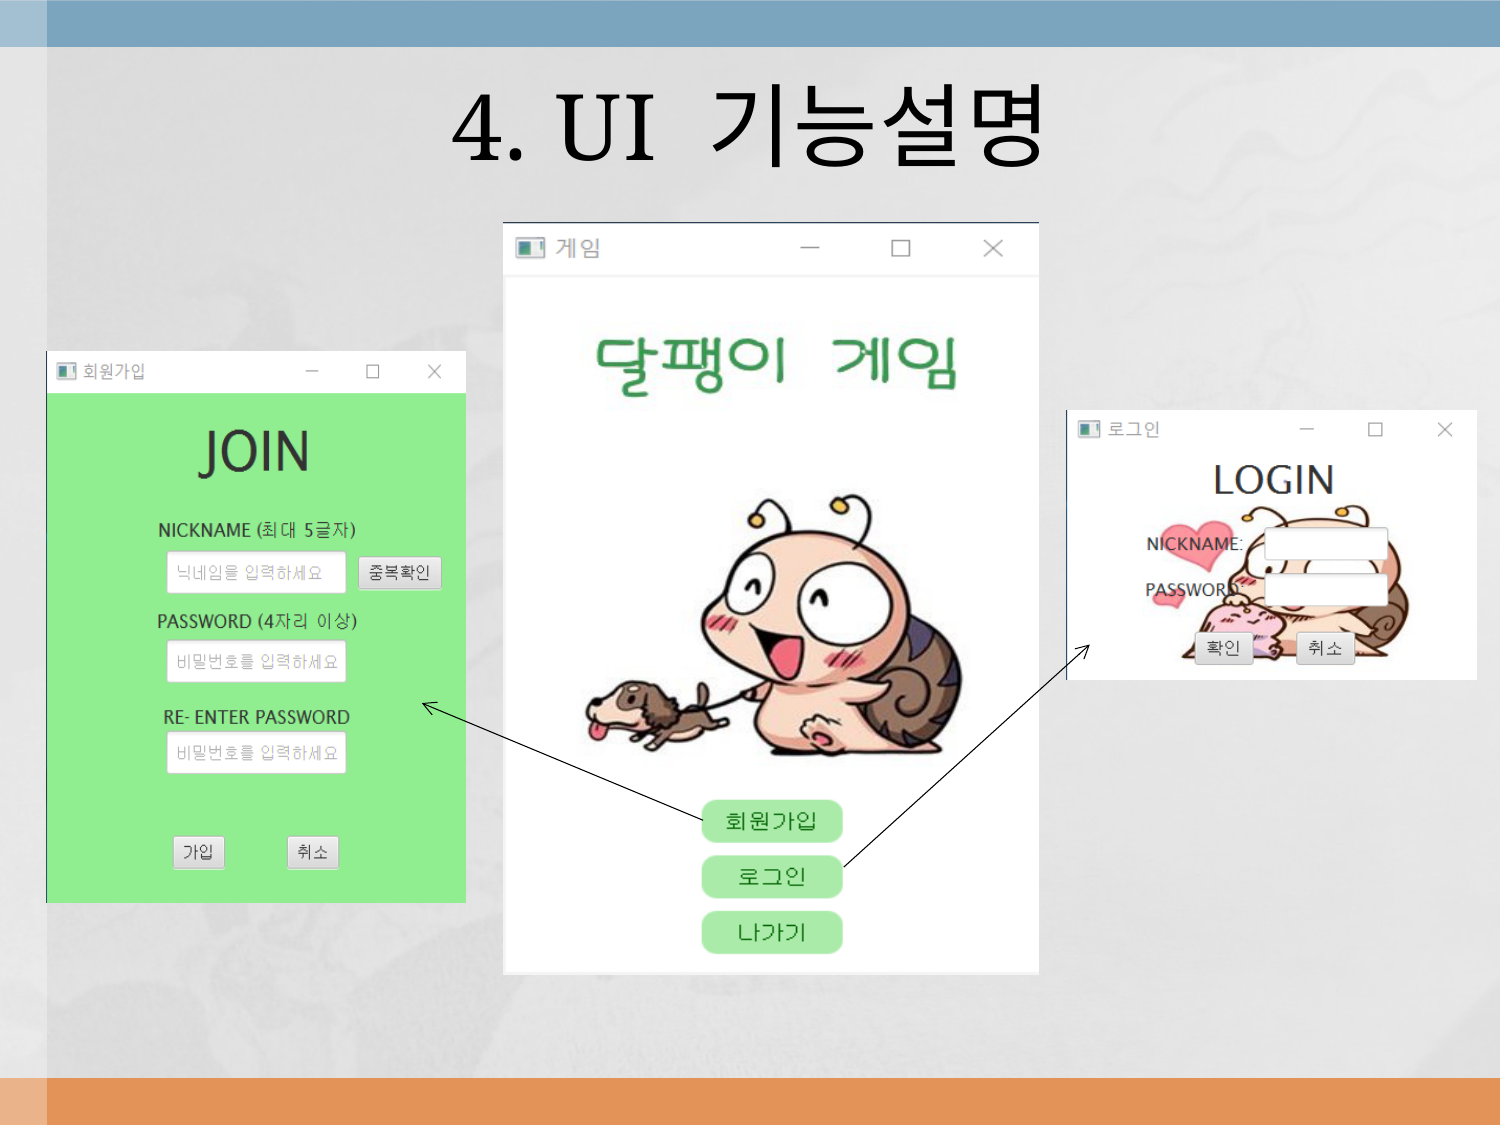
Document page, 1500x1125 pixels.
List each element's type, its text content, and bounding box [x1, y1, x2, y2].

picture [503, 222, 1039, 975]
picture [46, 351, 466, 903]
picture [1066, 410, 1477, 680]
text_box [843, 644, 1090, 868]
title 4. UI 기능설명 [49, 46, 1454, 202]
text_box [421, 703, 704, 821]
